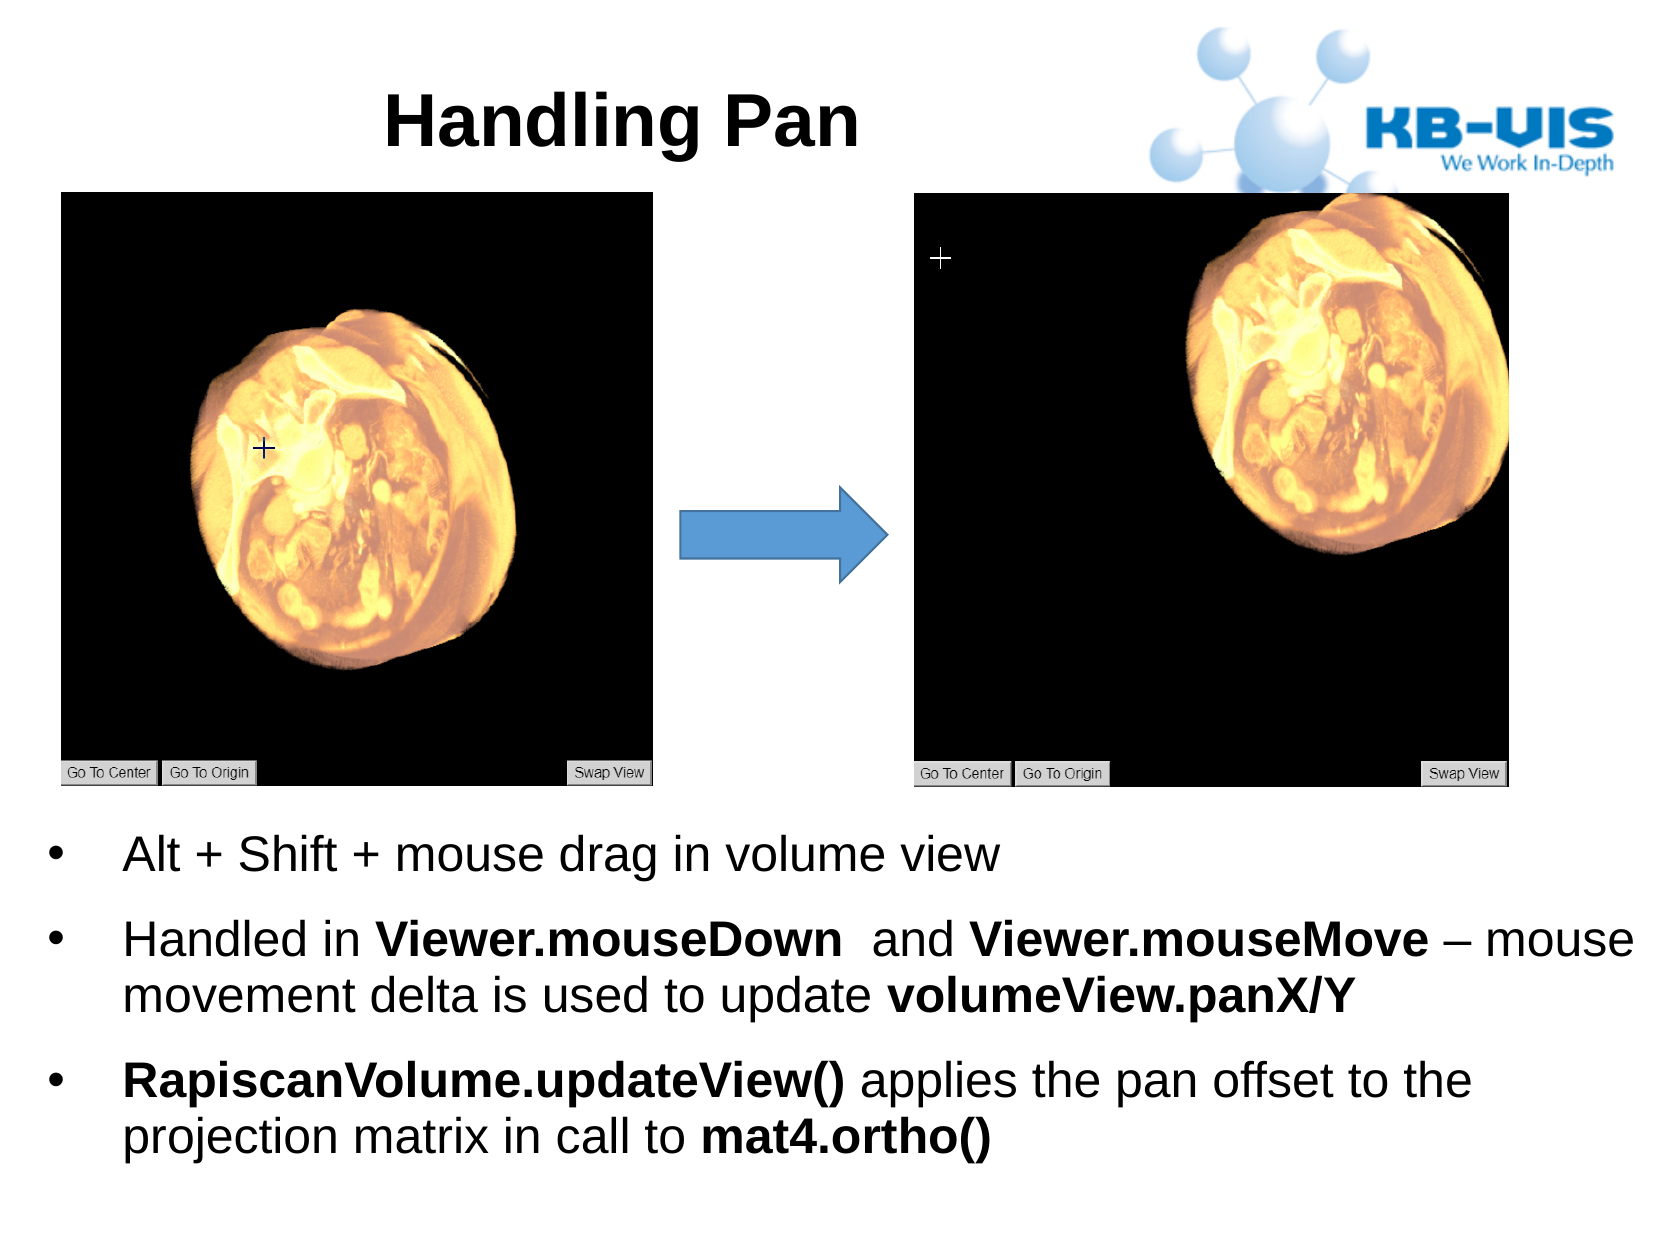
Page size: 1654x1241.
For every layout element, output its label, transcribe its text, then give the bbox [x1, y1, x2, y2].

title Handling Pan [82, 49, 1275, 193]
text_box [679, 485, 889, 585]
list Alt + Shift + mouse drag in volume view Handled in Viewer.mouseDown and Viewer.mouseMove – mouse movement delta is used to update volumeView.panX/Y RapiscanVolume.updateView() applies the pan offset to the projection matrix in call to mat4.ortho() [47, 826, 1636, 1213]
picture [0, 0, 1654, 1241]
